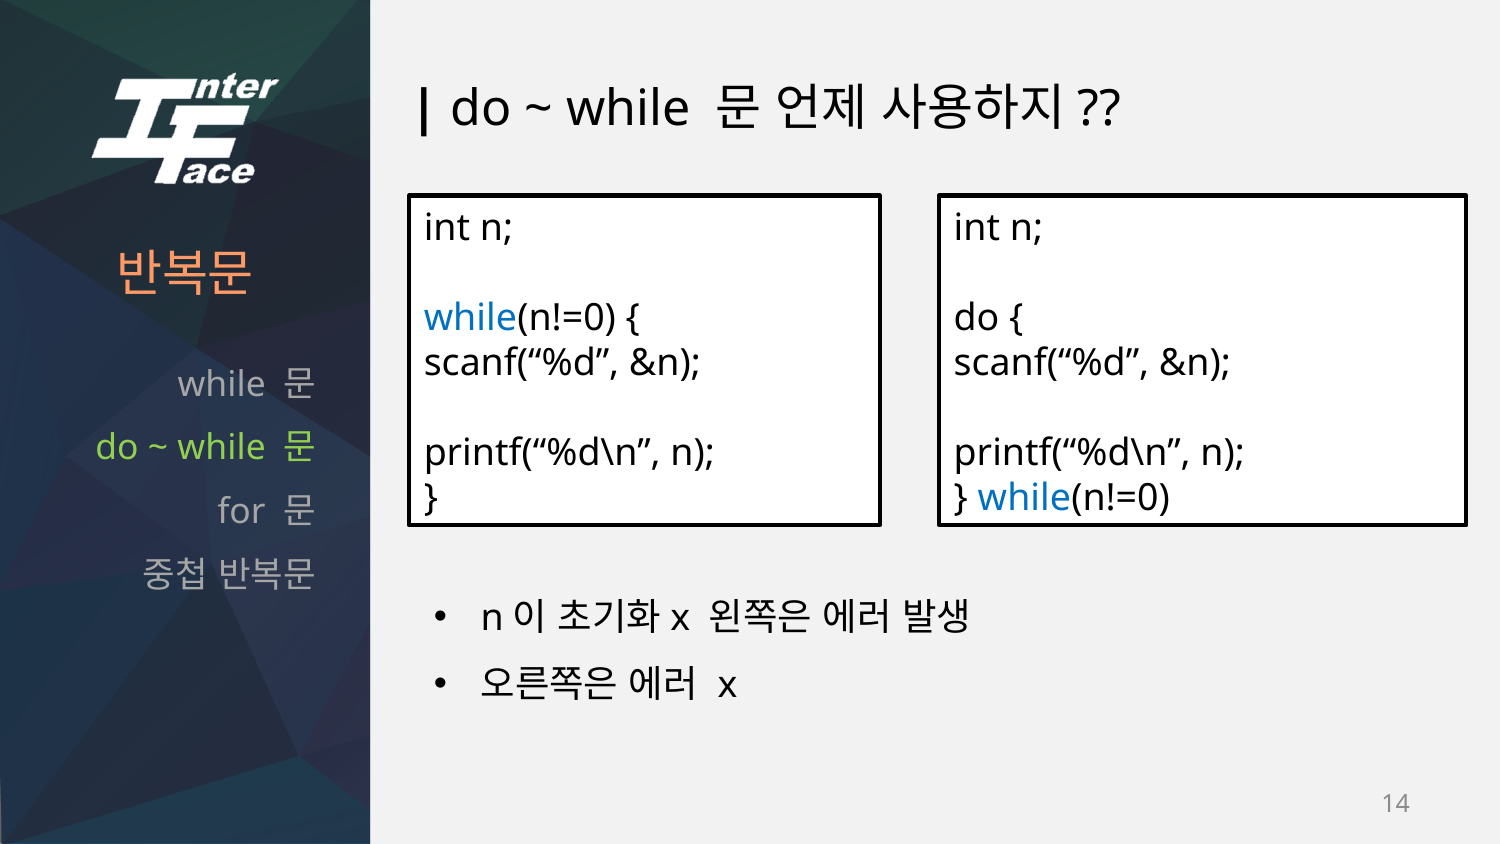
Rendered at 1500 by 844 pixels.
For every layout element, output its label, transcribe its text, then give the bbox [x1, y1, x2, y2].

slide_number 14 [1074, 782, 1425, 827]
text_box | do ~ while 문 언제 사용하지?? [395, 68, 1270, 143]
text_box n이 초기화x 왼쪽은 에러 발생 오른쪽은 에러 x [418, 562, 987, 713]
text_box int n; do { scanf(“%d”, &n); printf(“%d\n”, n); } while(n!=0) [937, 193, 1468, 527]
picture [0, 0, 371, 844]
text_box int n; while(n!=0) { scanf(“%d”, &n); printf(“%d\n”, n); } [407, 193, 882, 527]
